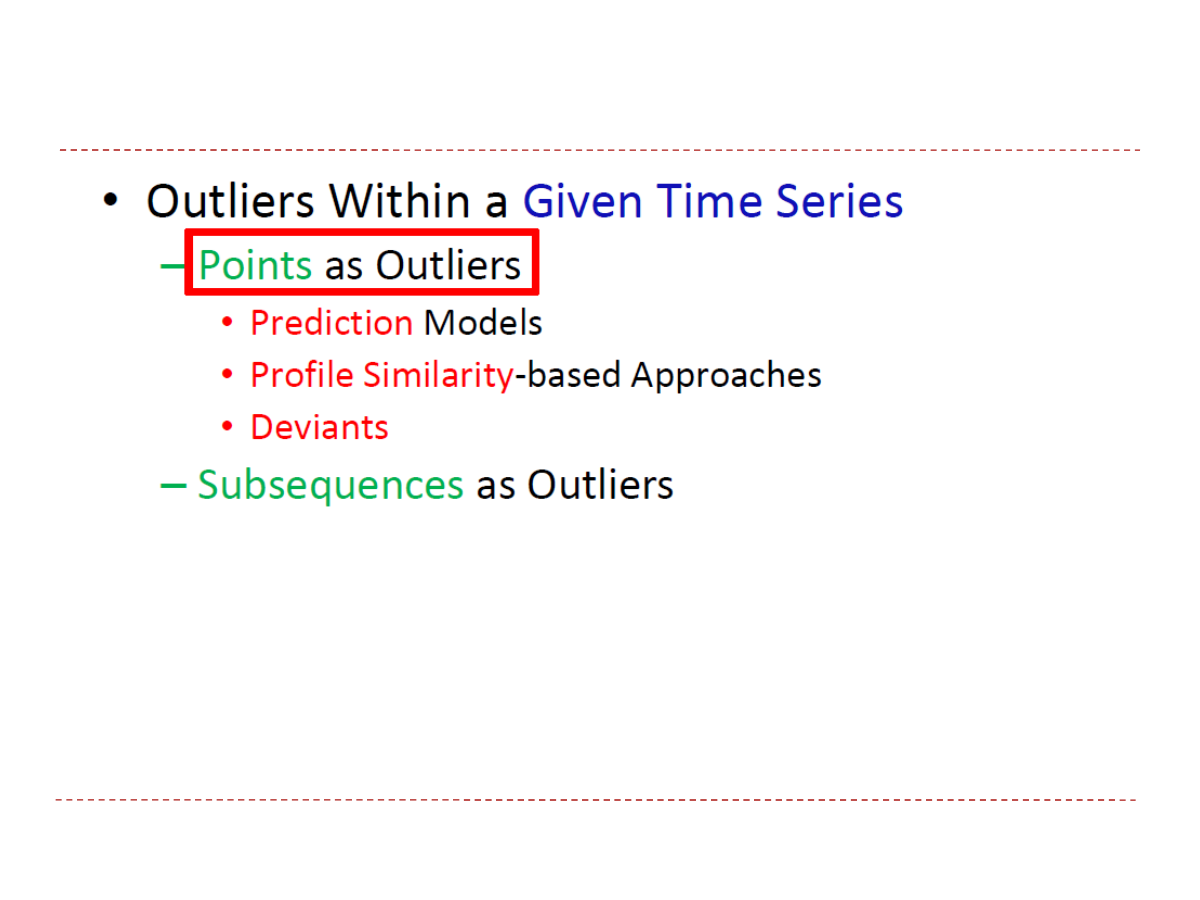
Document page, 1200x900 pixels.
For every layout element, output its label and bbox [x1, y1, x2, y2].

picture [87, 174, 1098, 513]
